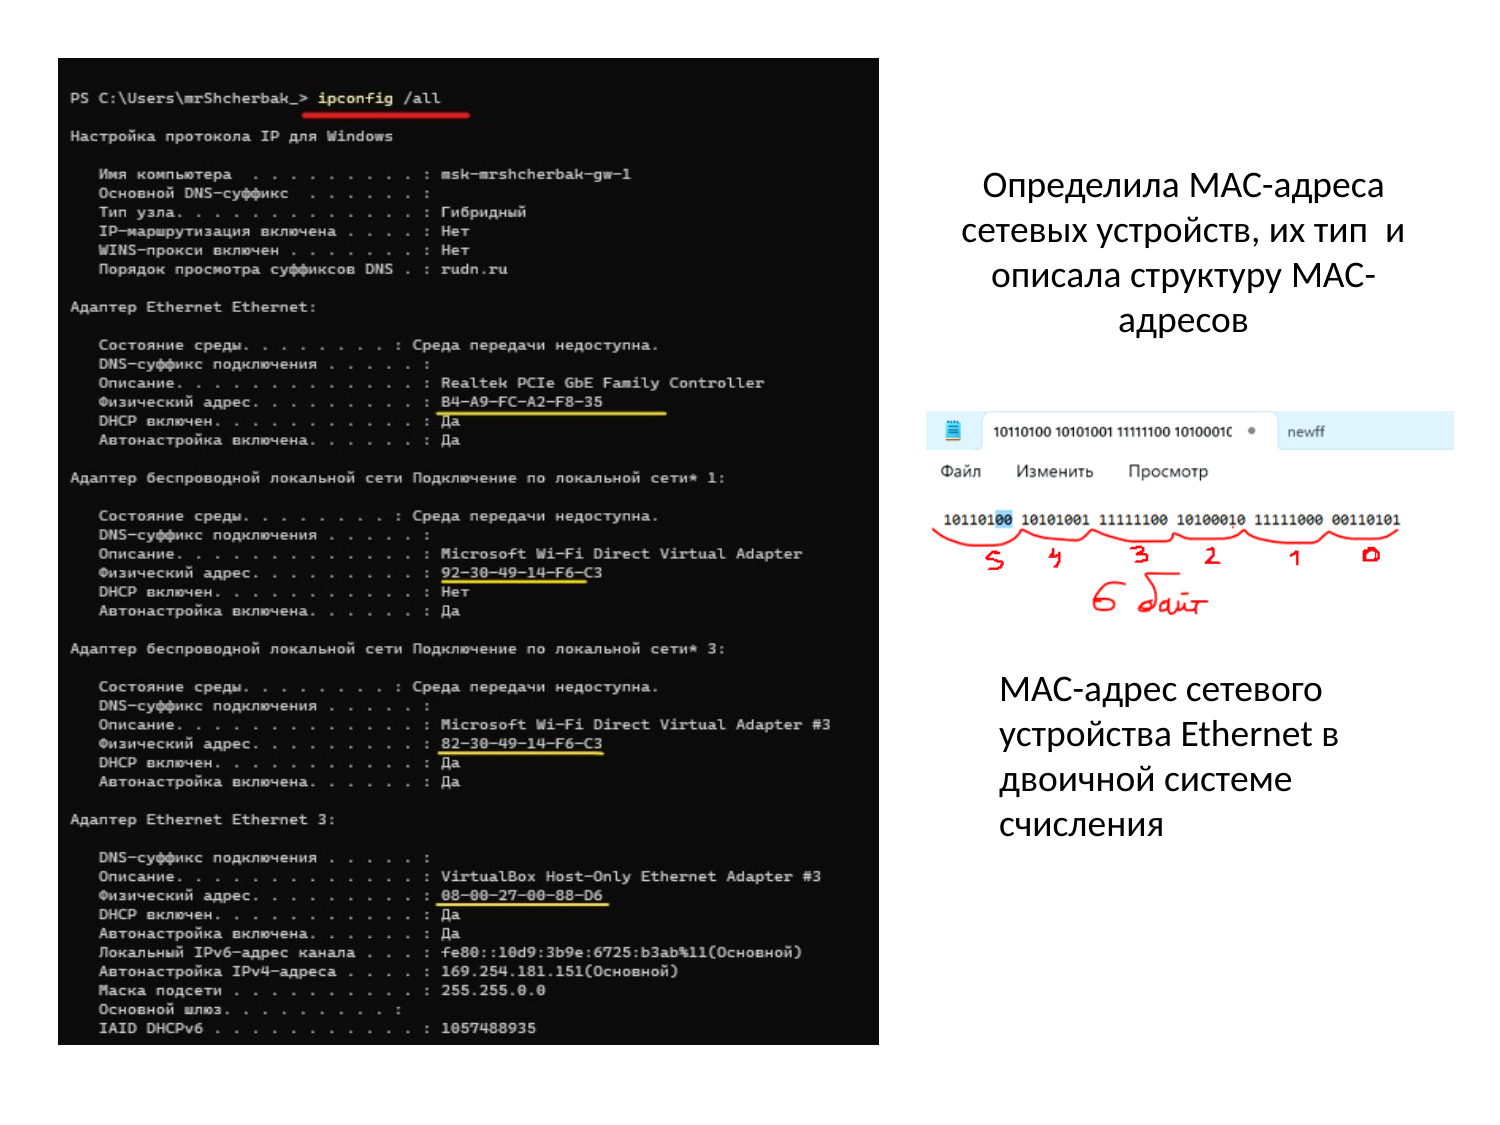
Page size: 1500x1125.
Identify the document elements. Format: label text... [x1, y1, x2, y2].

text_box Определила MAC-адреса сетевых устройств, их тип и описала структуру MAC-адресов [925, 152, 1442, 348]
picture [58, 58, 880, 1045]
picture [925, 409, 1454, 622]
text_box MAC-адрес сетевого устройства Ethernet в двоичной системе счисления [984, 656, 1407, 851]
